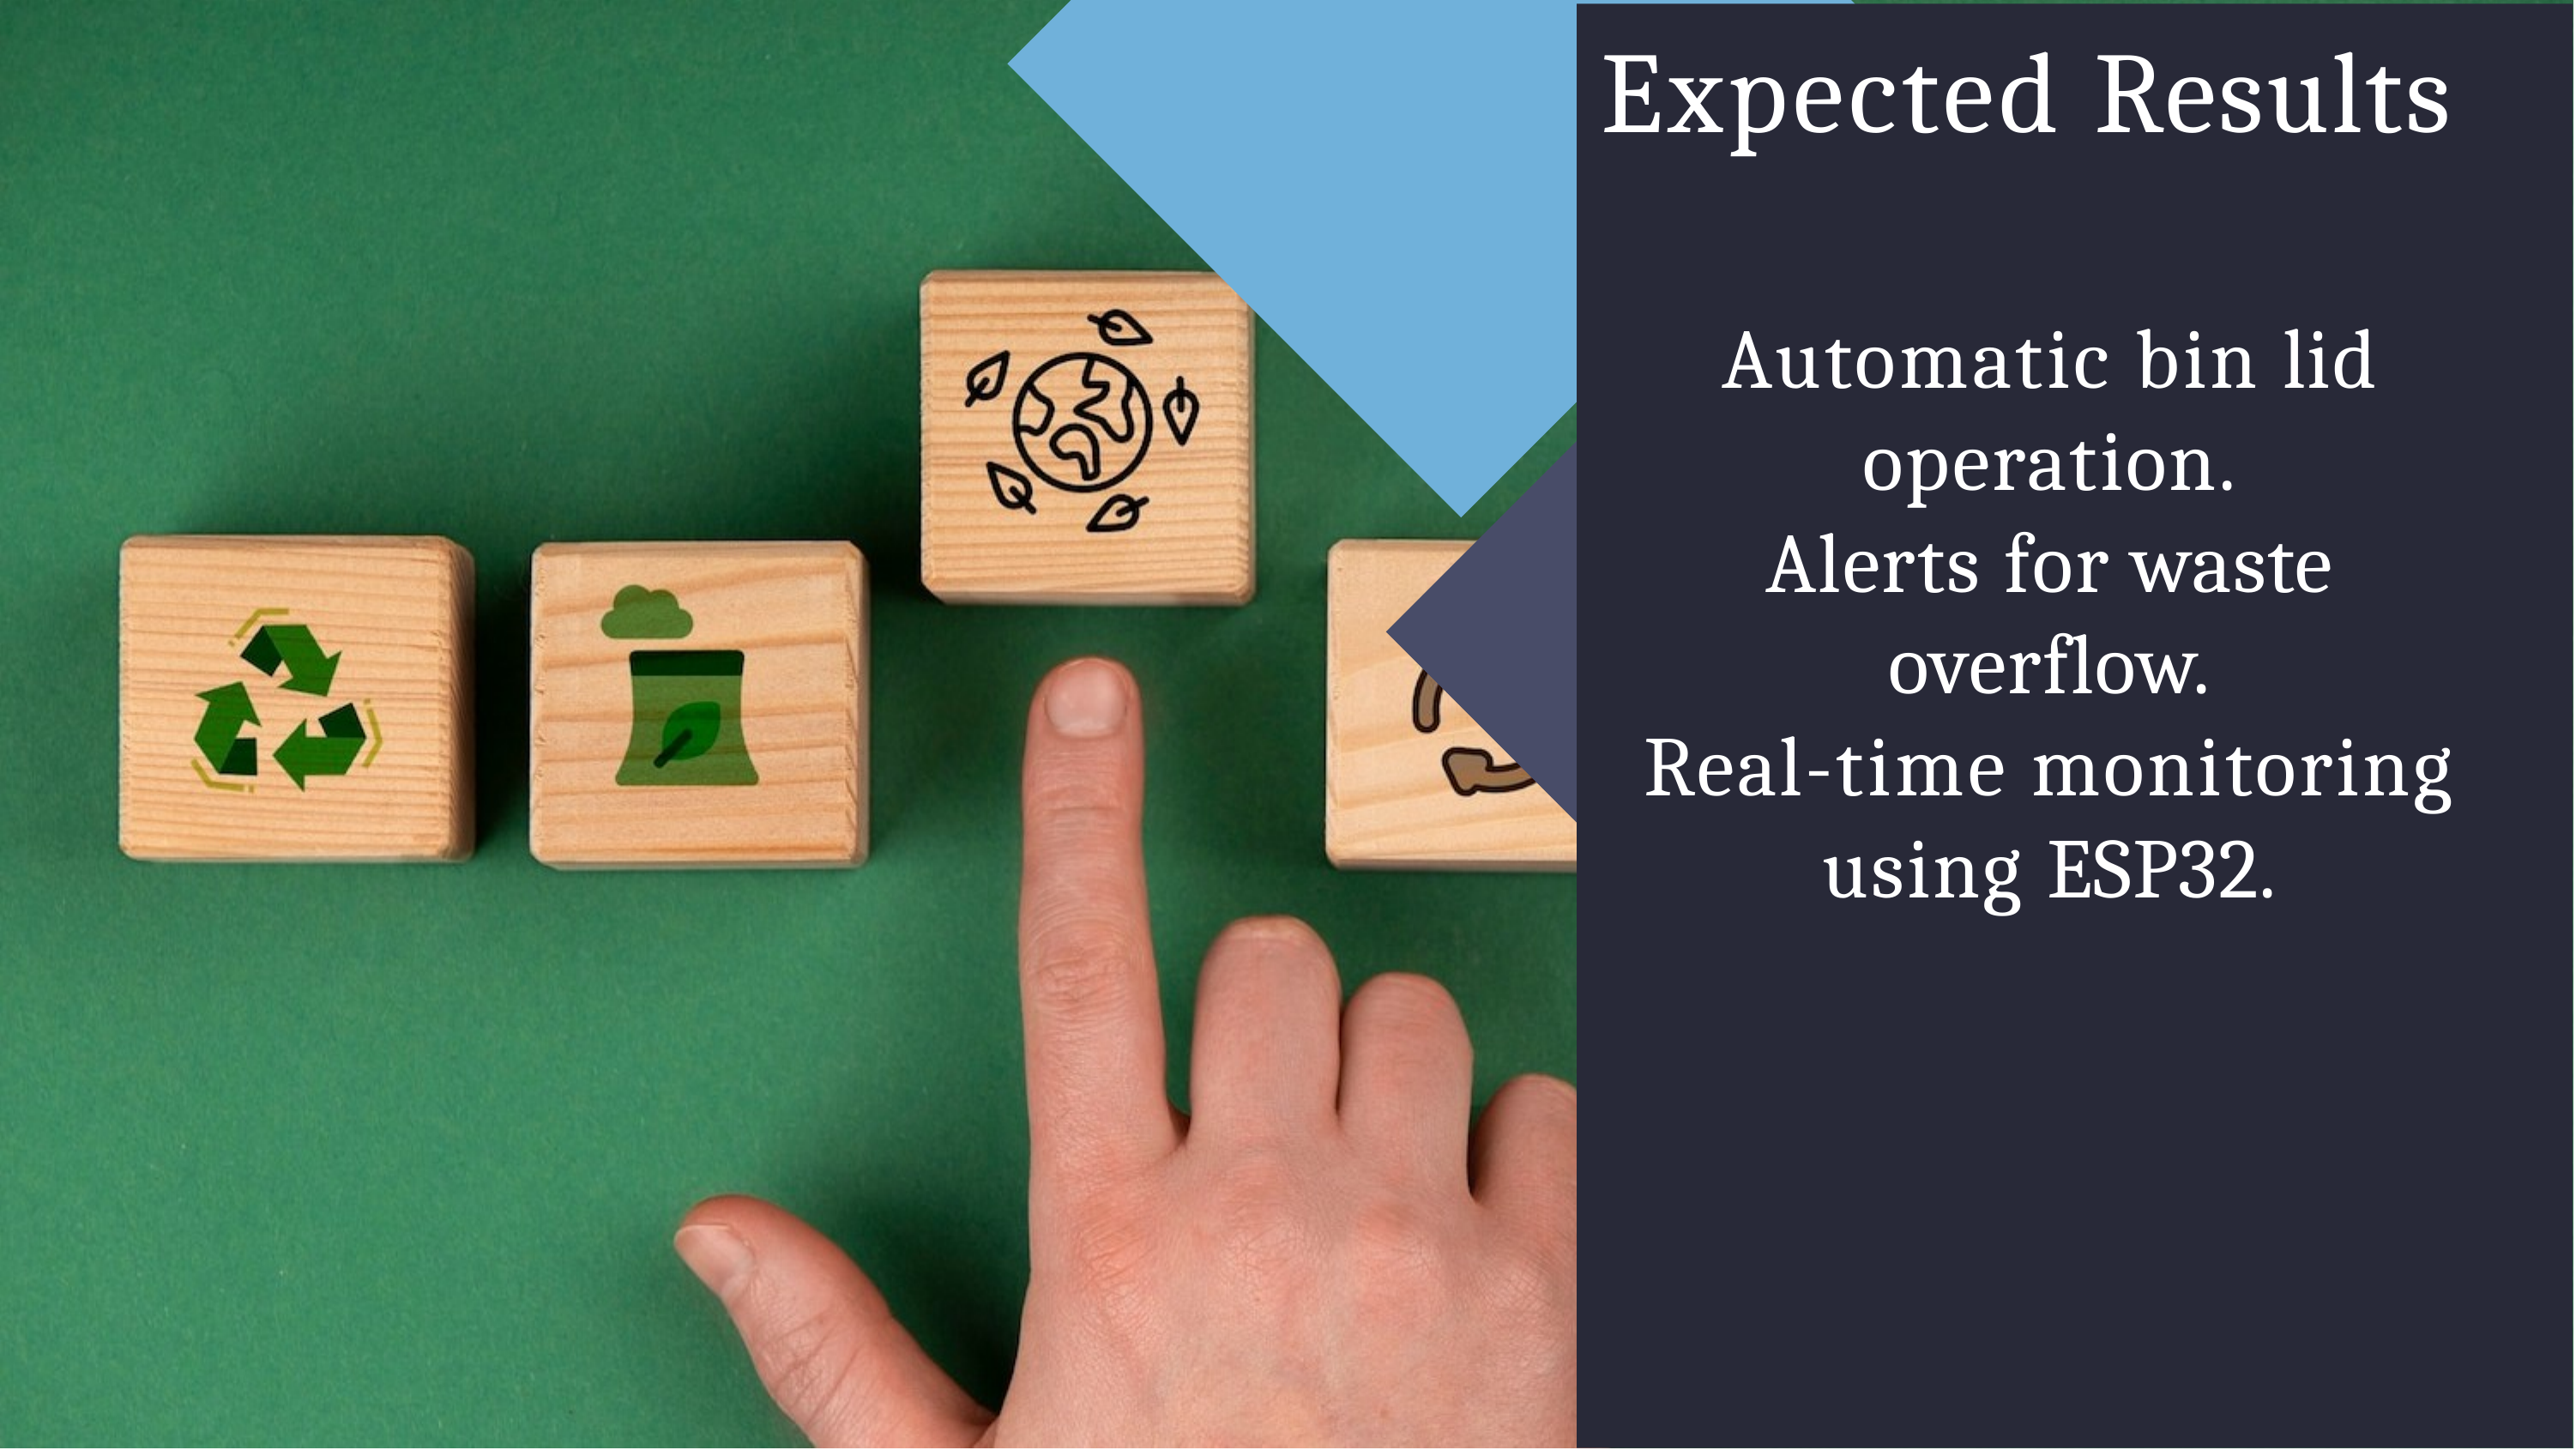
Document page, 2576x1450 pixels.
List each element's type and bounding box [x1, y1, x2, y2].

text_box [0, 0, 2573, 1448]
